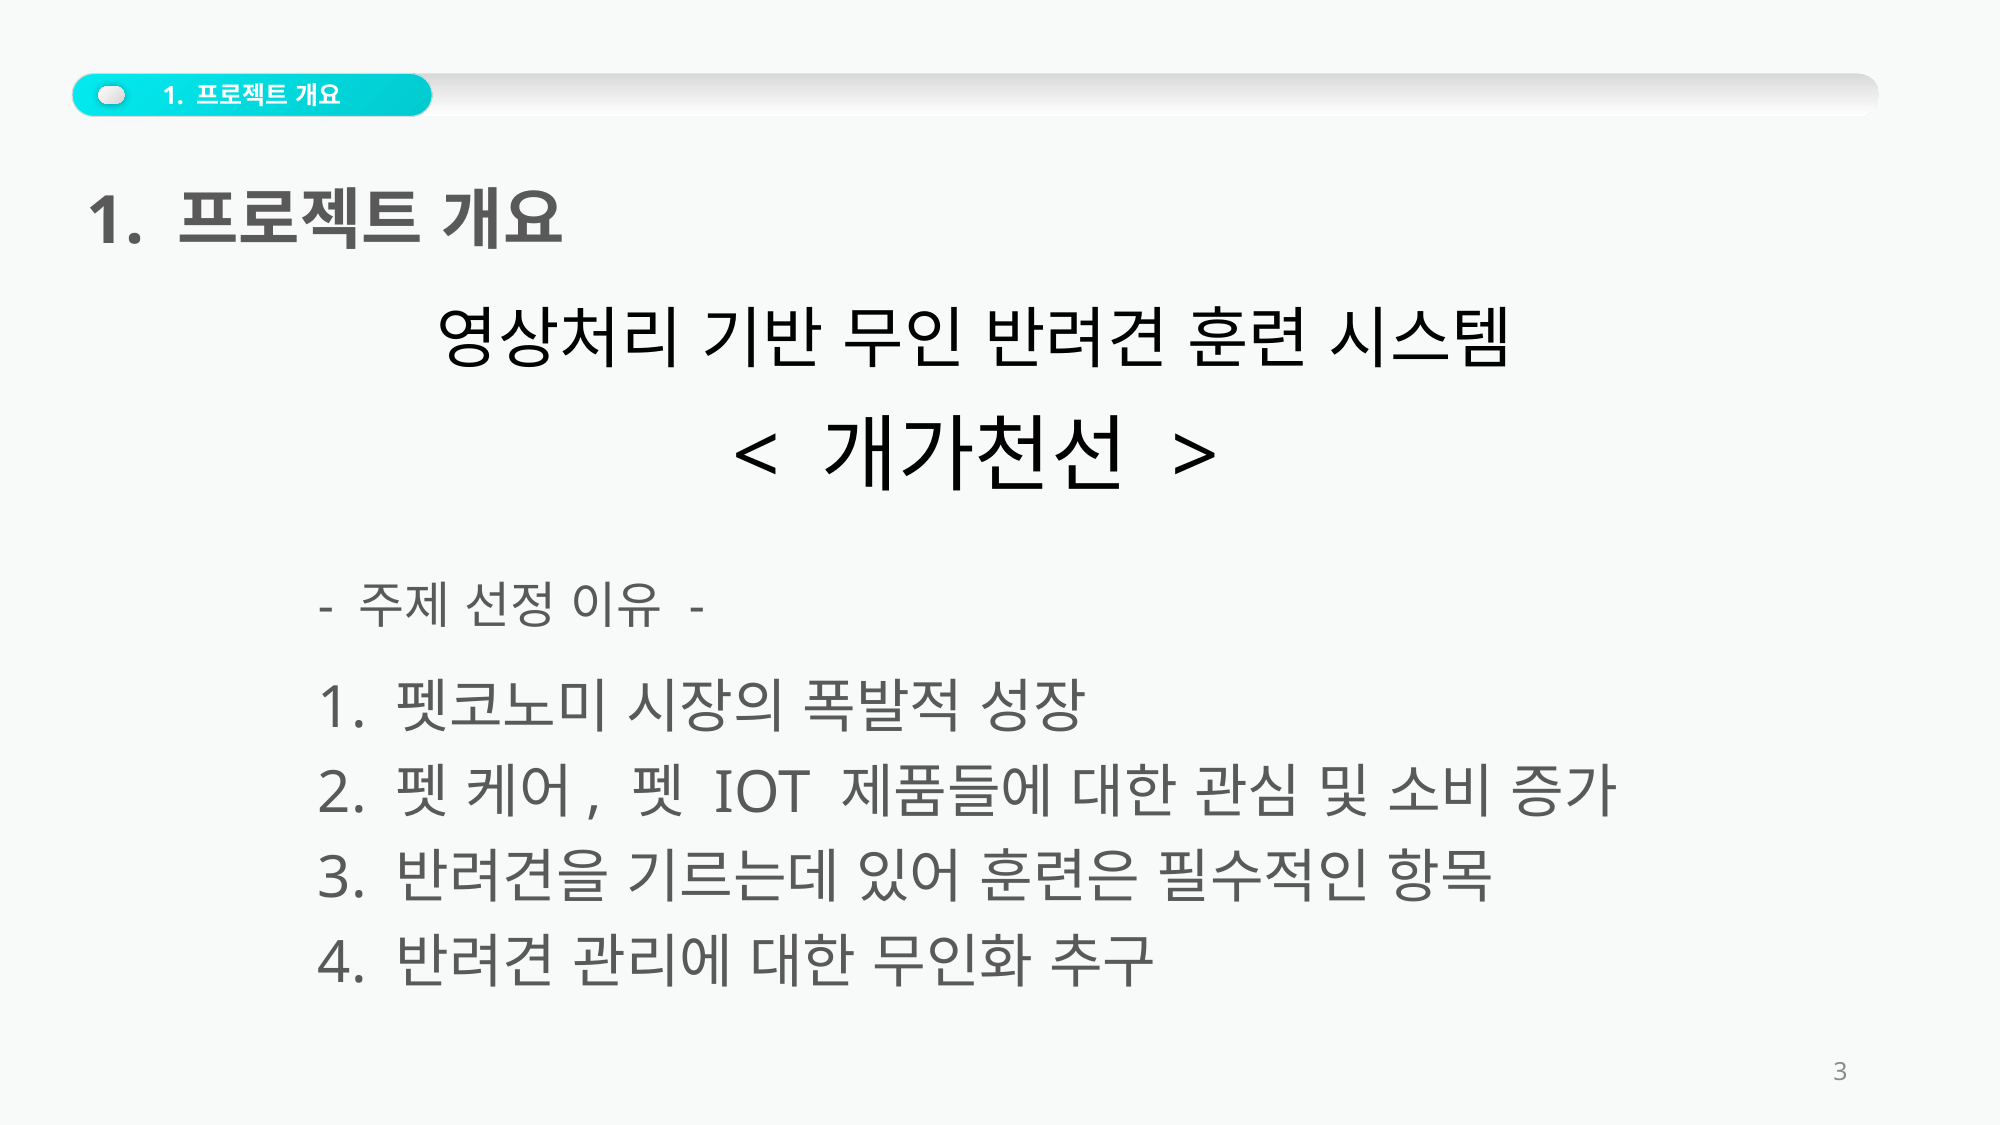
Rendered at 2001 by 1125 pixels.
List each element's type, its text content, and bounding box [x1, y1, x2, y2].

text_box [72, 73, 433, 117]
text_box 1. 프로젝트 개요 [72, 129, 789, 264]
text_box 영상처리 기반 무인 반려견 훈련 시스템 < 개가천선 > [72, 288, 1880, 509]
slide_number 3 [1412, 1042, 1863, 1103]
text_box [89, 72, 1881, 118]
text_box - 주제 선정 이유 - 1. 펫코노미 시장의 폭발적 성장 2. 펫 케어, 펫 IOT 제품들에 대한 관심 및 소비 증가 3. 반려견을 기르는데 있어 훈련은 필수적인 항목 4. 반려견 관리에 대한 무인화 추구 [303, 566, 1697, 1002]
